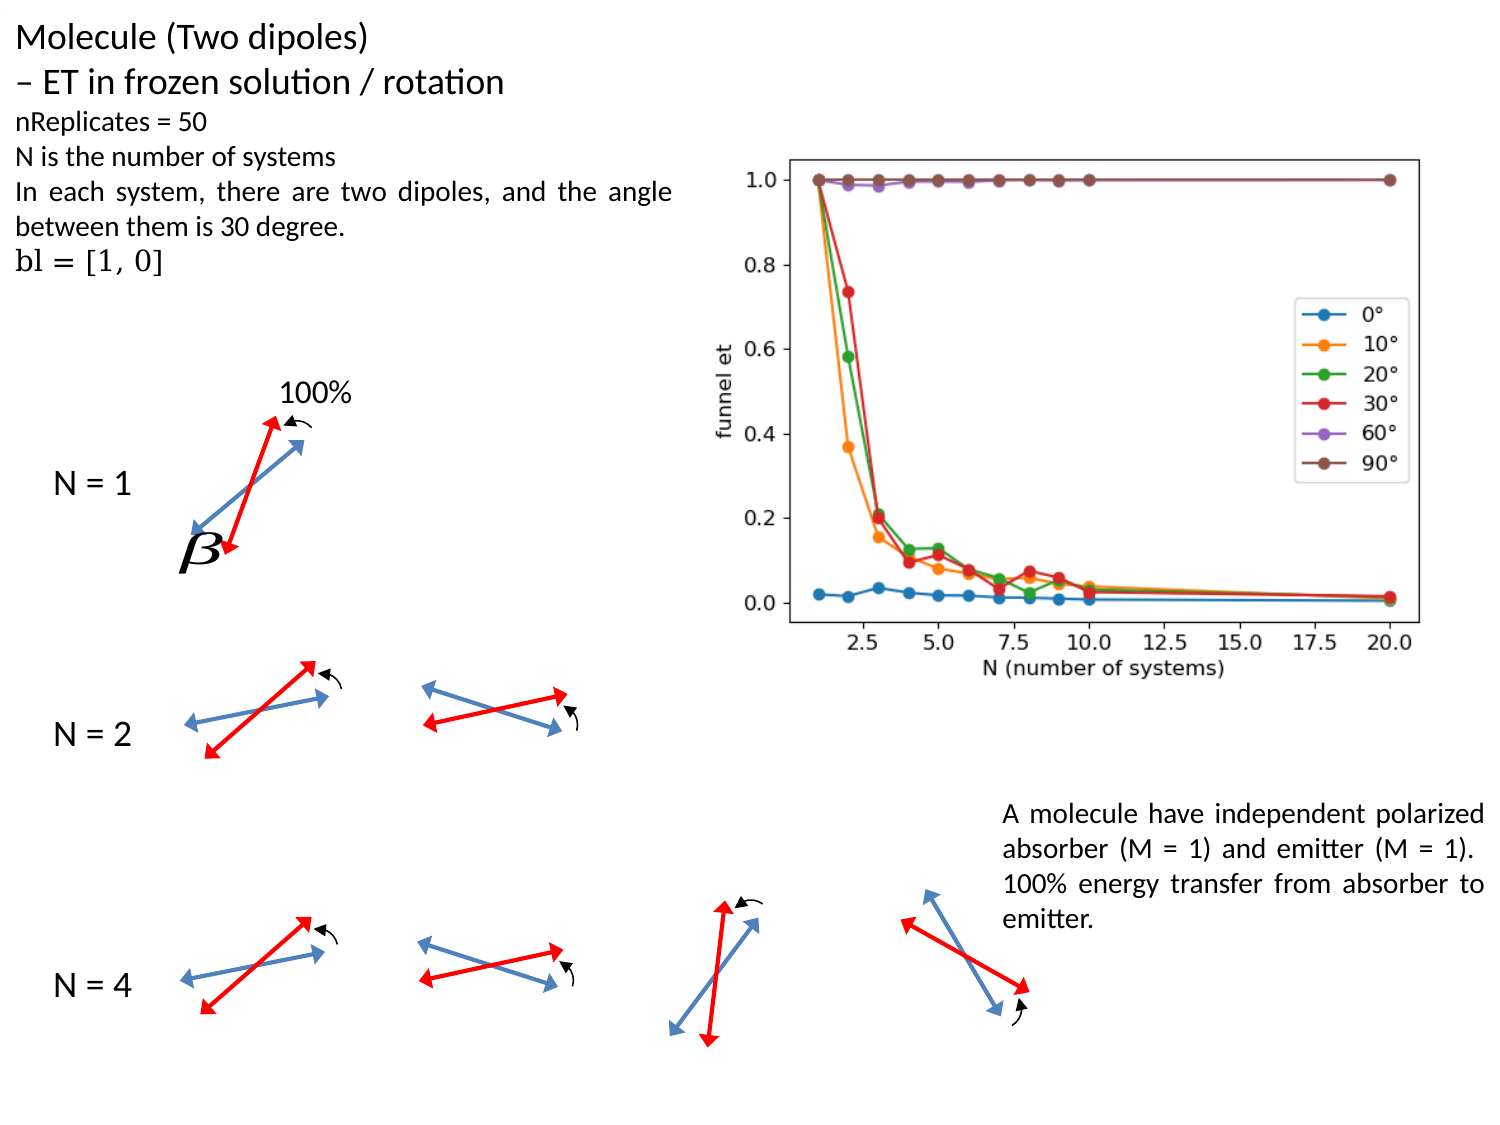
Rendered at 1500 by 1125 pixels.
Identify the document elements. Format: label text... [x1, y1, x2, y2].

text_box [889, 935, 1052, 977]
text_box N = 2 [38, 701, 156, 761]
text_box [177, 940, 340, 981]
text_box N = 4 [38, 952, 156, 1013]
picture [687, 87, 1500, 688]
text_box A molecule have independent polarized absorber (M = 1) and emitter (M = 1). 100% energy transfer from absorber to emitter. [987, 787, 1500, 942]
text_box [418, 685, 581, 727]
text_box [633, 948, 796, 989]
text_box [414, 941, 577, 982]
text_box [181, 684, 344, 725]
text_box N = 1 [38, 450, 156, 511]
text_box 100% [263, 362, 368, 418]
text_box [168, 459, 331, 500]
